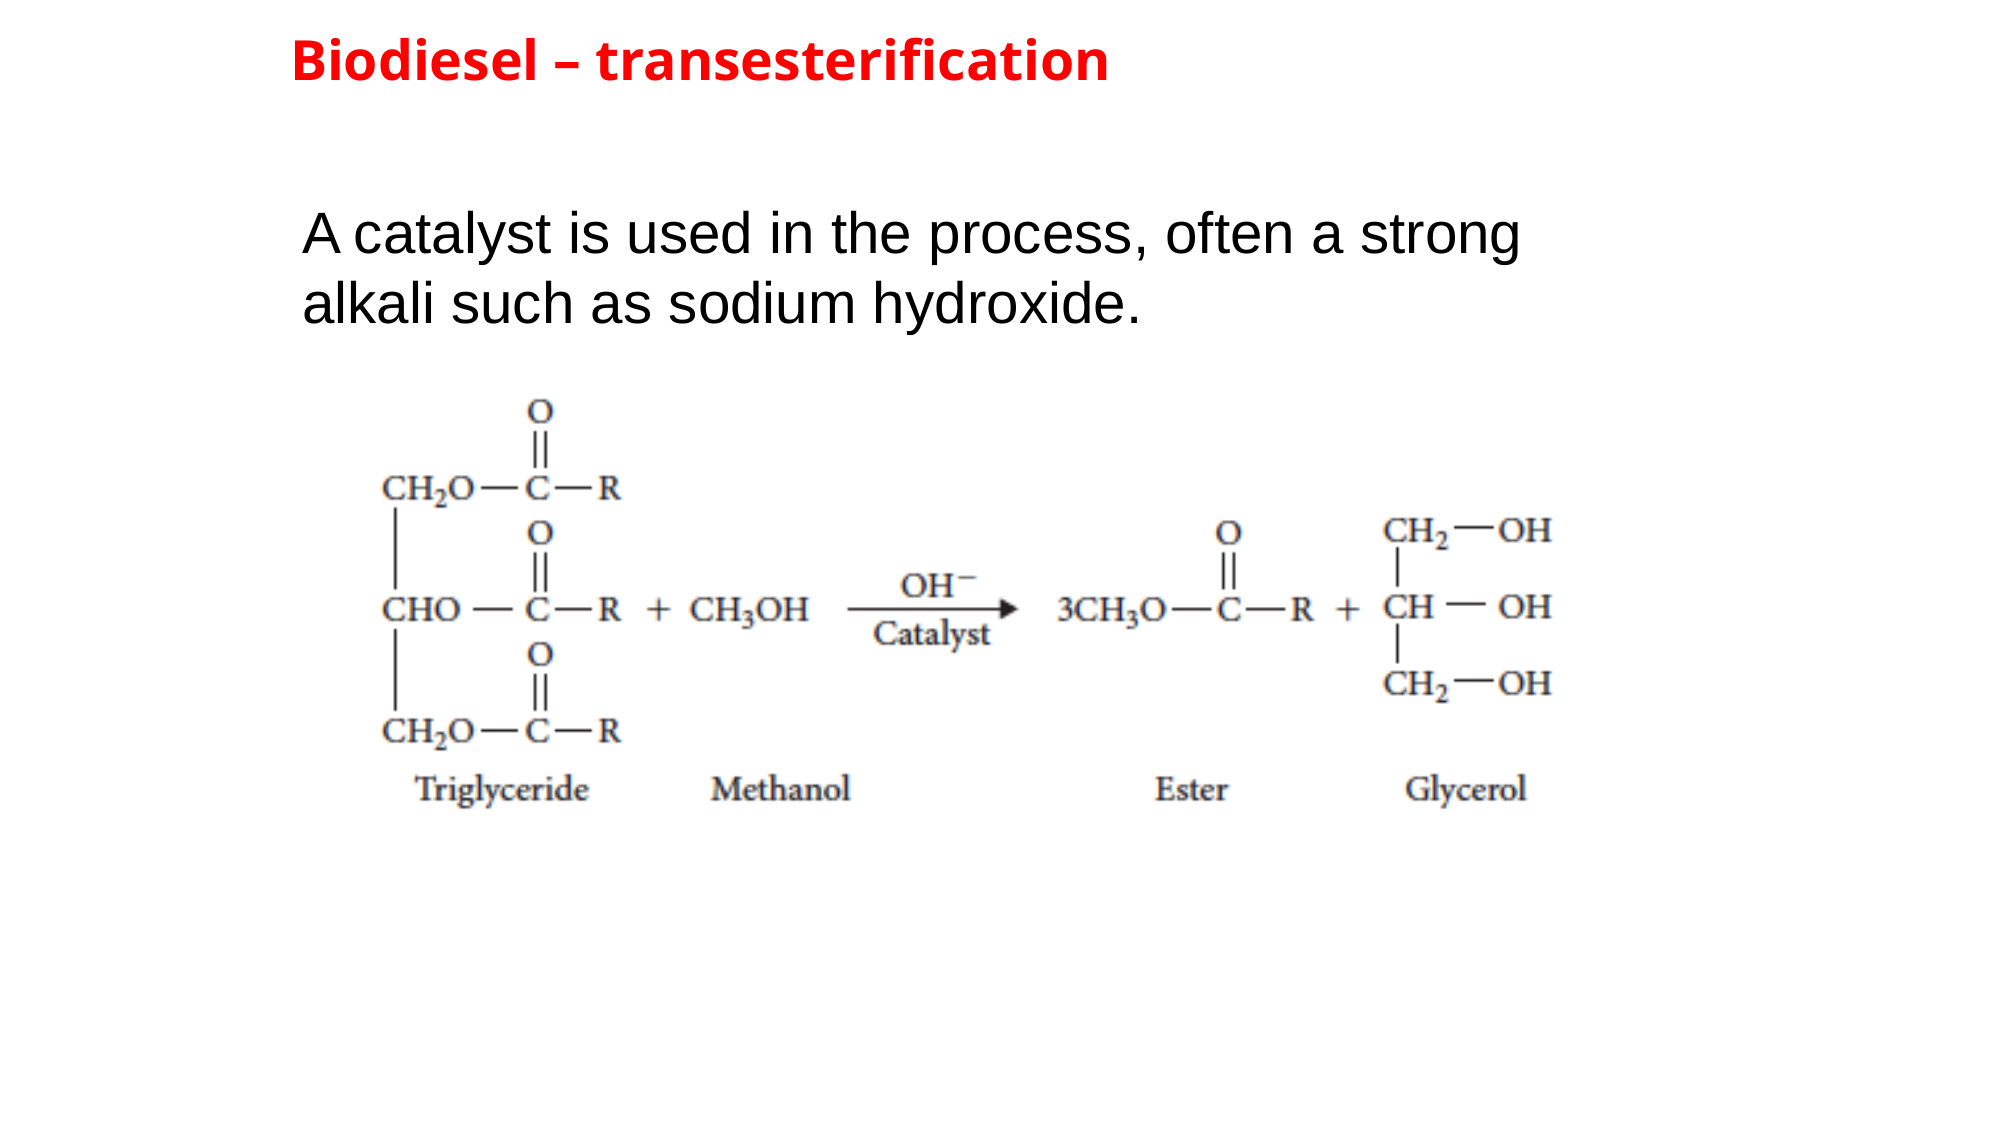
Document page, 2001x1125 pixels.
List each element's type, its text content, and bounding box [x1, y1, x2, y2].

picture [349, 387, 1571, 825]
title Biodiesel – transesterification [275, 24, 1663, 100]
text_box A catalyst is used in the process, often a strong alkali such as sodium hydroxide. [287, 187, 1650, 343]
